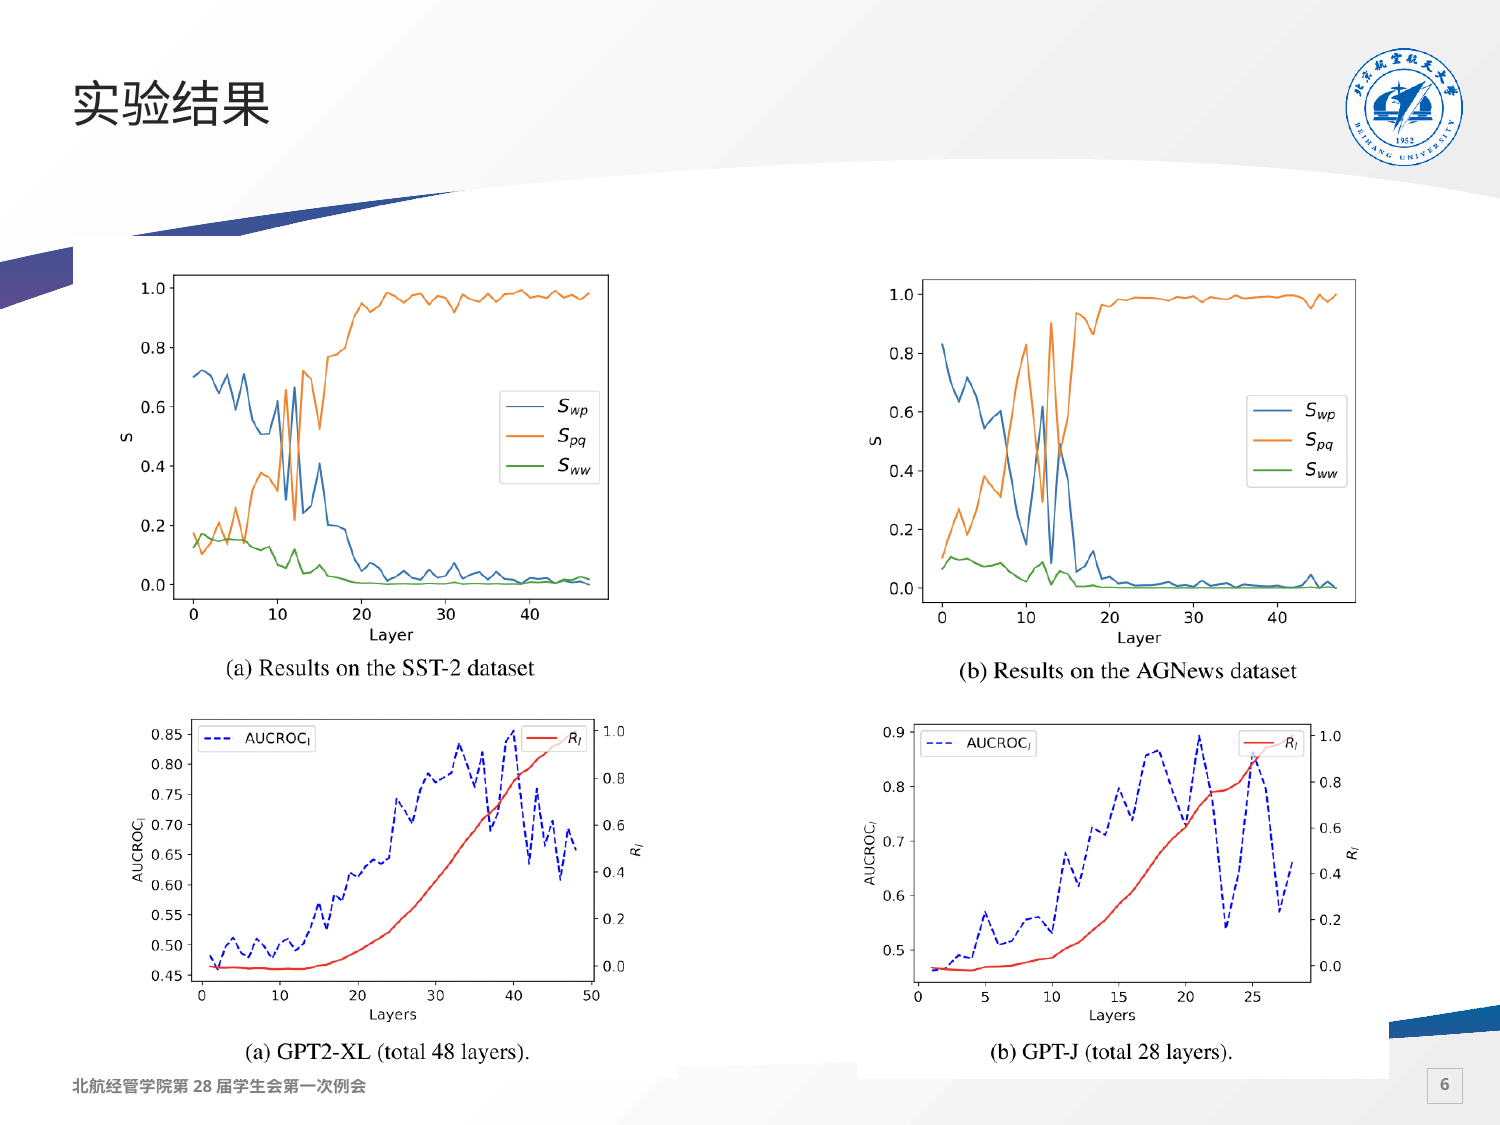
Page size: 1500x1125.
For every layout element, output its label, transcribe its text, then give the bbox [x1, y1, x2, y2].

picture [73, 236, 678, 1079]
picture [1345, 48, 1468, 166]
title 实验结果 [59, 60, 1410, 149]
picture [836, 252, 1410, 1079]
